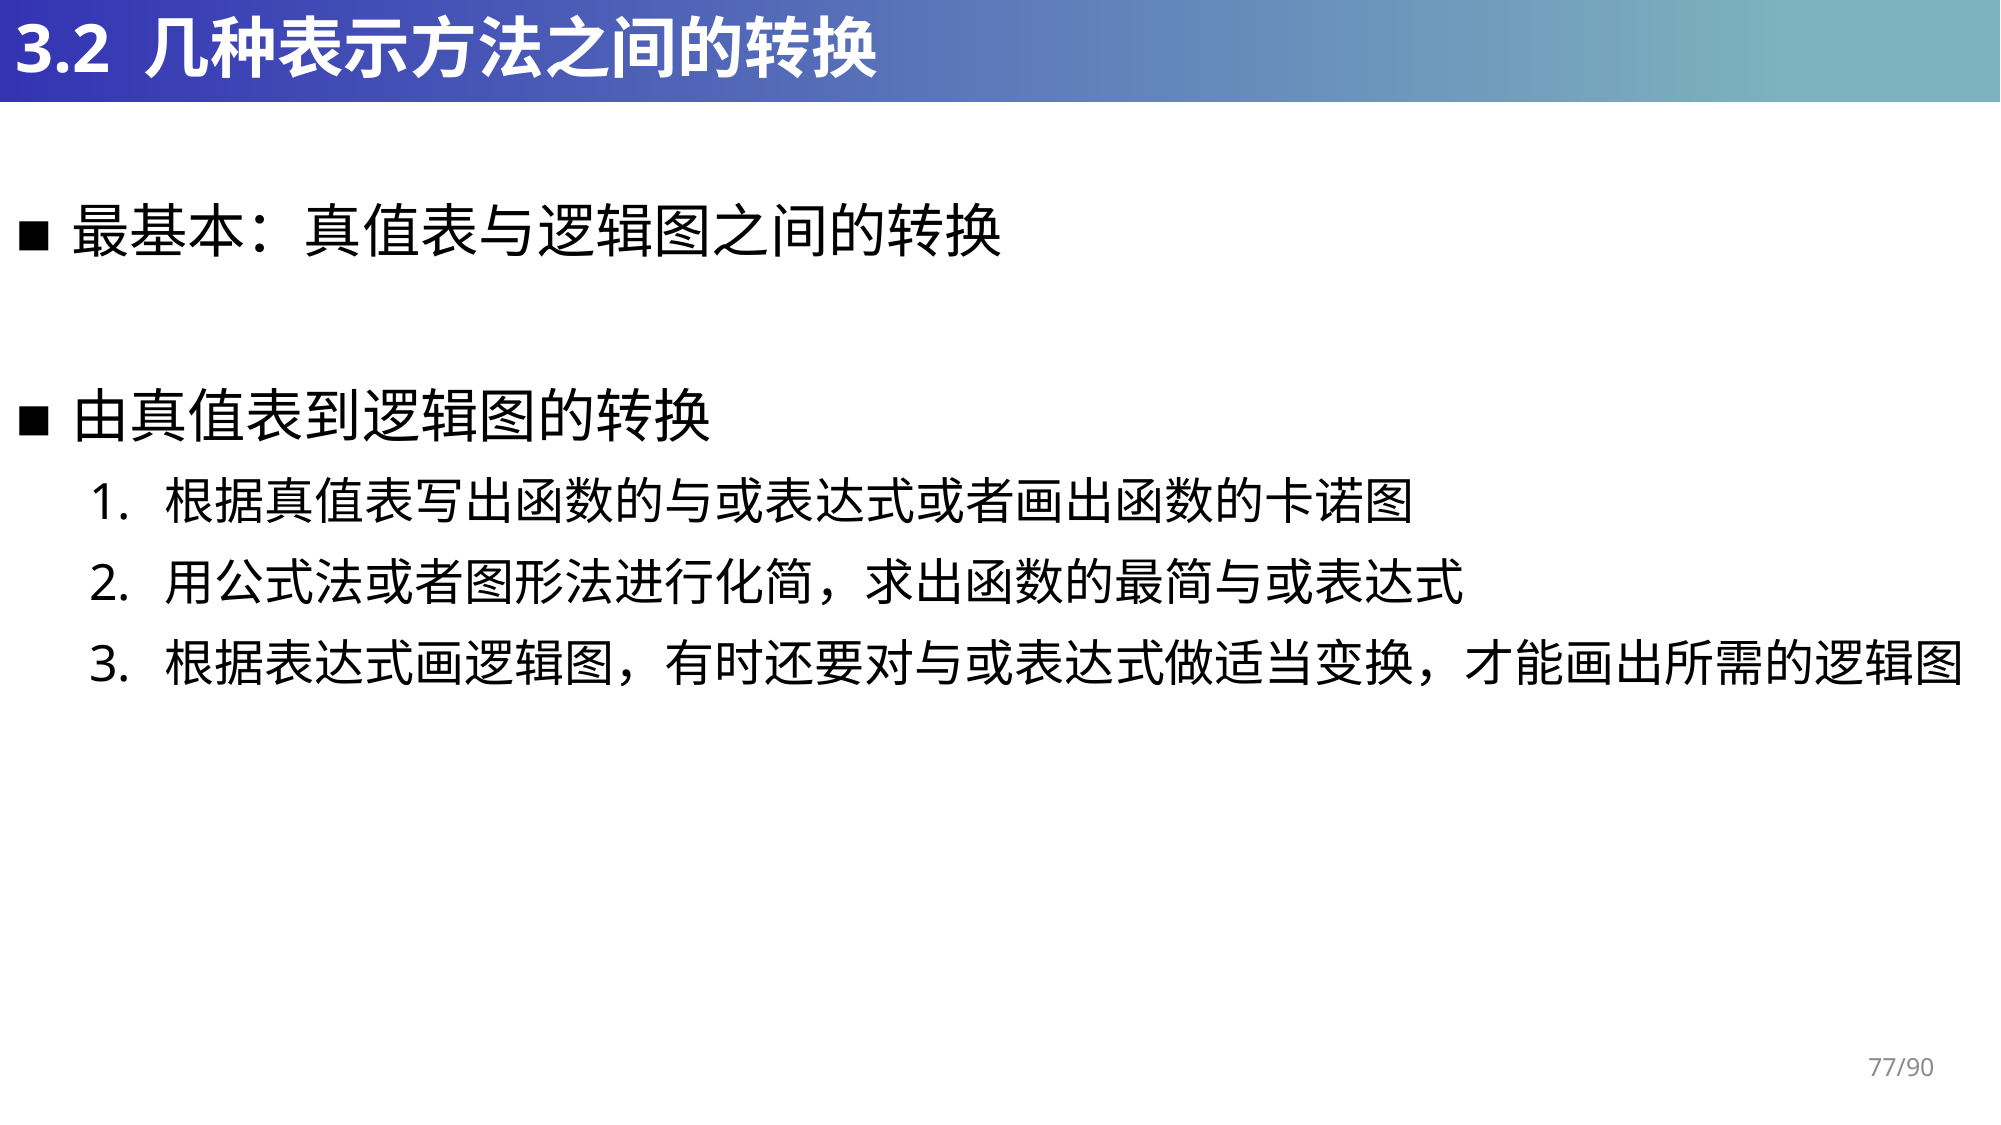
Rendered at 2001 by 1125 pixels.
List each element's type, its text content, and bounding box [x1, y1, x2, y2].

slide_number 77/90 [1499, 1038, 1950, 1099]
text_box 最基本：真值表与逻辑图之间的转换 [0, 177, 2000, 272]
title 3.2 几种表示方法之间的转换 [0, 0, 2000, 102]
text_box 由真值表到逻辑图的转换 根据真值表写出函数的与或表达式或者画出函数的卡诺图 用公式法或者图形法进行化简，求出函数的最简与或表达式 根据表达式画逻辑图，有时还要对与或表达式做适当变换，才能画出所需的逻辑图 [0, 361, 2000, 700]
